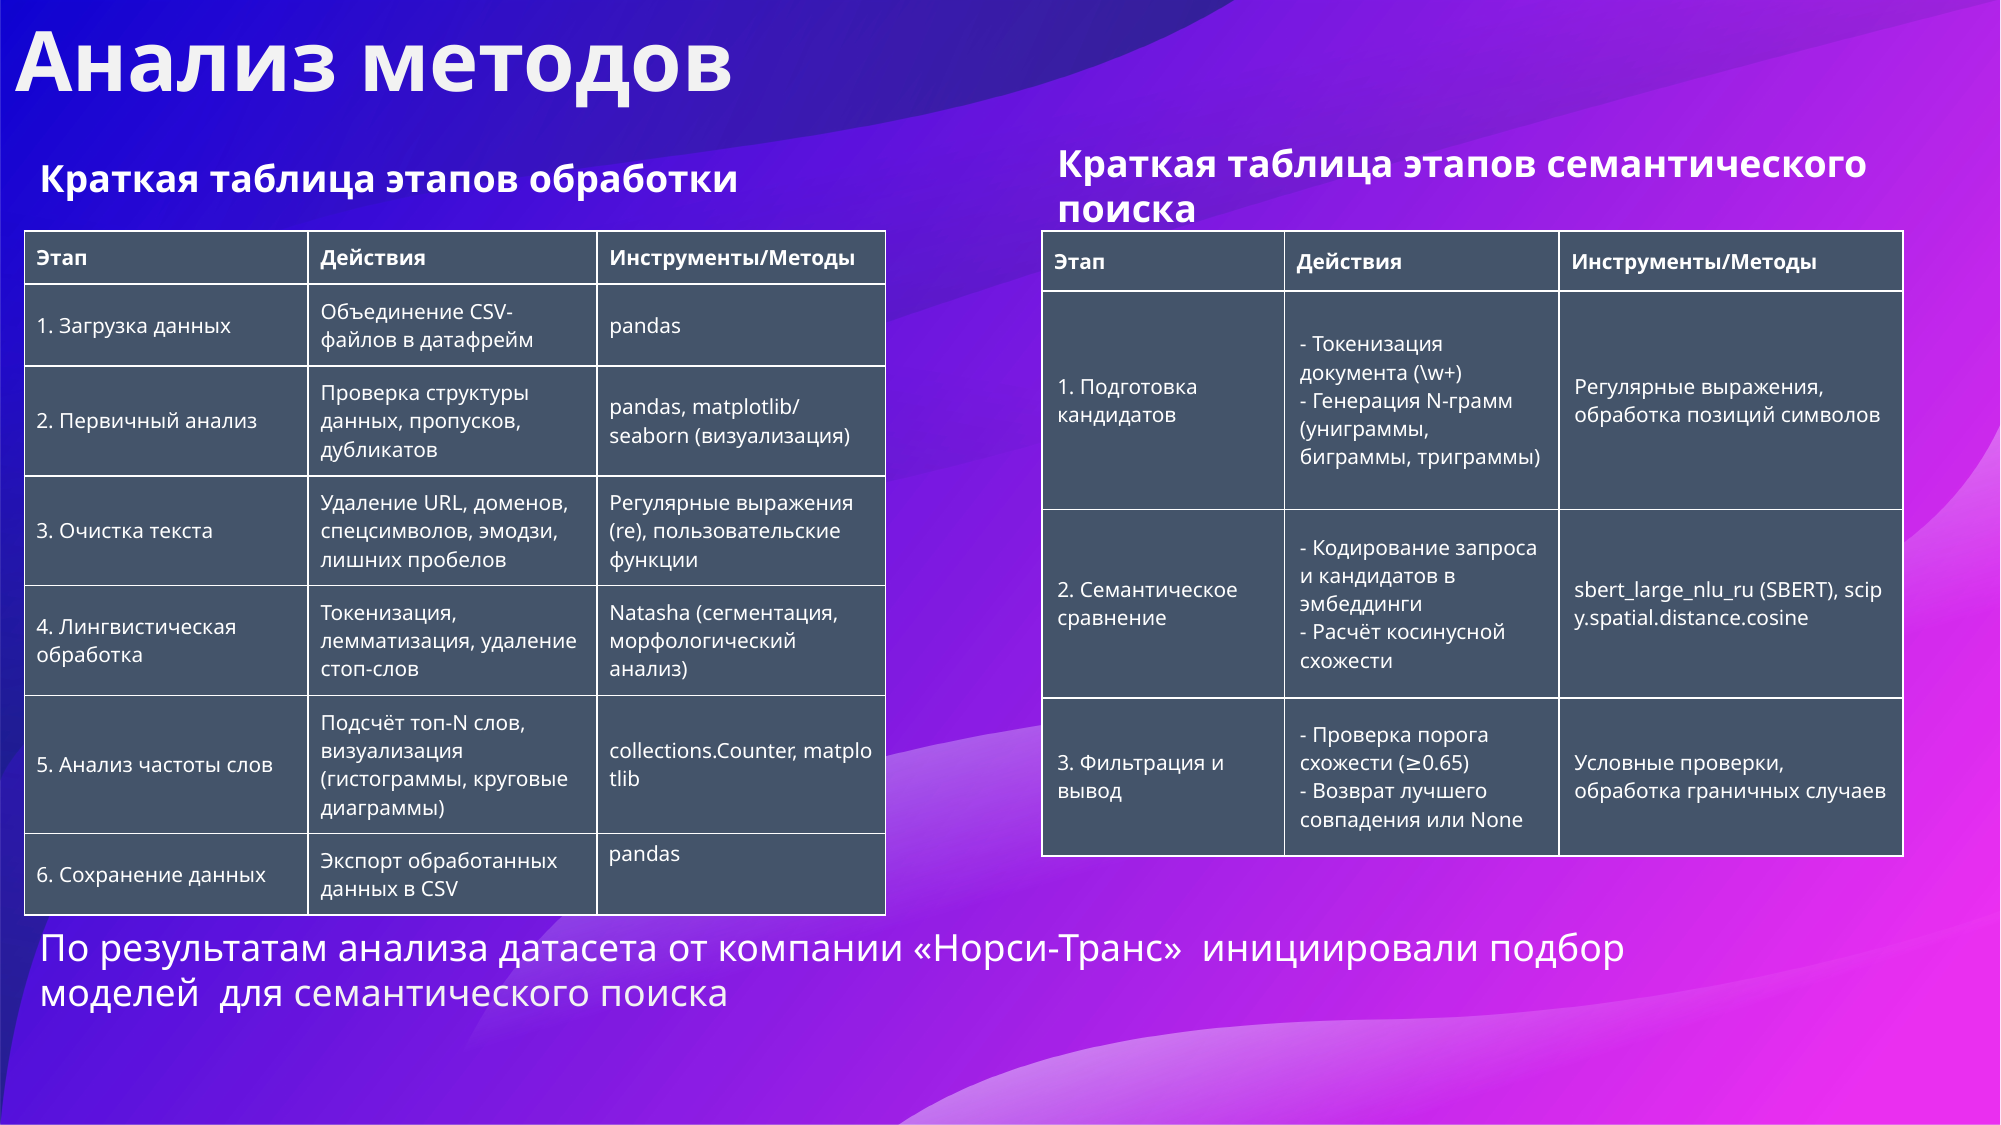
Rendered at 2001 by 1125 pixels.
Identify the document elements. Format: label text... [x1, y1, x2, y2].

table_header Инструменты/Методы [1560, 282, 1902, 290]
table_cell 6. Сохранение данных [25, 834, 307, 914]
table_cell Проверка структуры данных, пропусков, дубликатов [309, 367, 596, 475]
table_cell Регулярные выражения (re), пользовательские функции [598, 477, 885, 585]
table_cell 3. Очистка текста [25, 477, 307, 585]
table_cell pandas, matplotlib/seaborn (визуализация) [598, 367, 885, 475]
table_header Этап [25, 232, 307, 283]
table_cell pandas [598, 834, 885, 914]
table_cell - Кодирование запроса и кандидатов в эмбеддинги - Расчёт косинусной схожести [1285, 510, 1558, 697]
picture [0, 0, 2001, 1125]
table_cell Экспорт обработанных данных в CSV [309, 834, 596, 914]
table_cell 2. Семантическое сравнение [1043, 510, 1284, 697]
text_box Краткая таблица этапов семантического поиска [1042, 132, 1904, 282]
table_header Этап [1043, 282, 1284, 290]
table_cell Подсчёт топ-N слов, визуализация (гистограммы, круговые диаграммы) [309, 696, 596, 833]
table_cell Условные проверки, обработка граничных случаев [1560, 699, 1902, 855]
table_cell collections.Counter, matplotlib [598, 696, 885, 833]
table_cell Токенизация, лемматизация, удаление стоп-слов [309, 586, 596, 695]
table_header Действия [309, 232, 596, 283]
table_cell 1. Загрузка данных [25, 285, 307, 365]
table_cell 4. Лингвистическая обработка [25, 586, 307, 695]
table_cell pandas [598, 285, 885, 365]
text_box Краткая таблица этапов обработки [24, 147, 886, 207]
table_cell Регулярные выражения, обработка позиций символов [1560, 292, 1902, 509]
table_cell 1. Подготовка кандидатов [1043, 292, 1284, 509]
table_header Действия [1285, 282, 1558, 290]
table_cell 3. Фильтрация и вывод [1043, 699, 1284, 855]
table_cell 5. Анализ частоты слов [25, 696, 307, 833]
table_cell sbert_large_nlu_ru (SBERT), scipy.spatial.distance.cosine [1560, 510, 1902, 697]
title Анализ методов [0, 0, 756, 217]
table_cell - Токенизация документа (\w+) - Генерация N-грамм (униграммы, биграммы, триграммы) [1285, 292, 1558, 509]
table_cell 2. Первичный анализ [25, 367, 307, 475]
table_cell Объединение CSV-файлов в датафрейм [309, 285, 596, 365]
table_cell Natasha (сегментация, морфологический анализ) [598, 586, 885, 695]
text_box По результатам анализа датасета от компании «Норси-Транс» инициировали подбор моделей для семантического поиска [24, 917, 1721, 1022]
table_cell - Проверка порога схожести (≥0.65) - Возврат лучшего совпадения или None [1285, 699, 1558, 855]
table_cell Удаление URL, доменов, спецсимволов, эмодзи, лишних пробелов [309, 477, 596, 585]
table_header Инструменты/Методы [598, 232, 885, 283]
